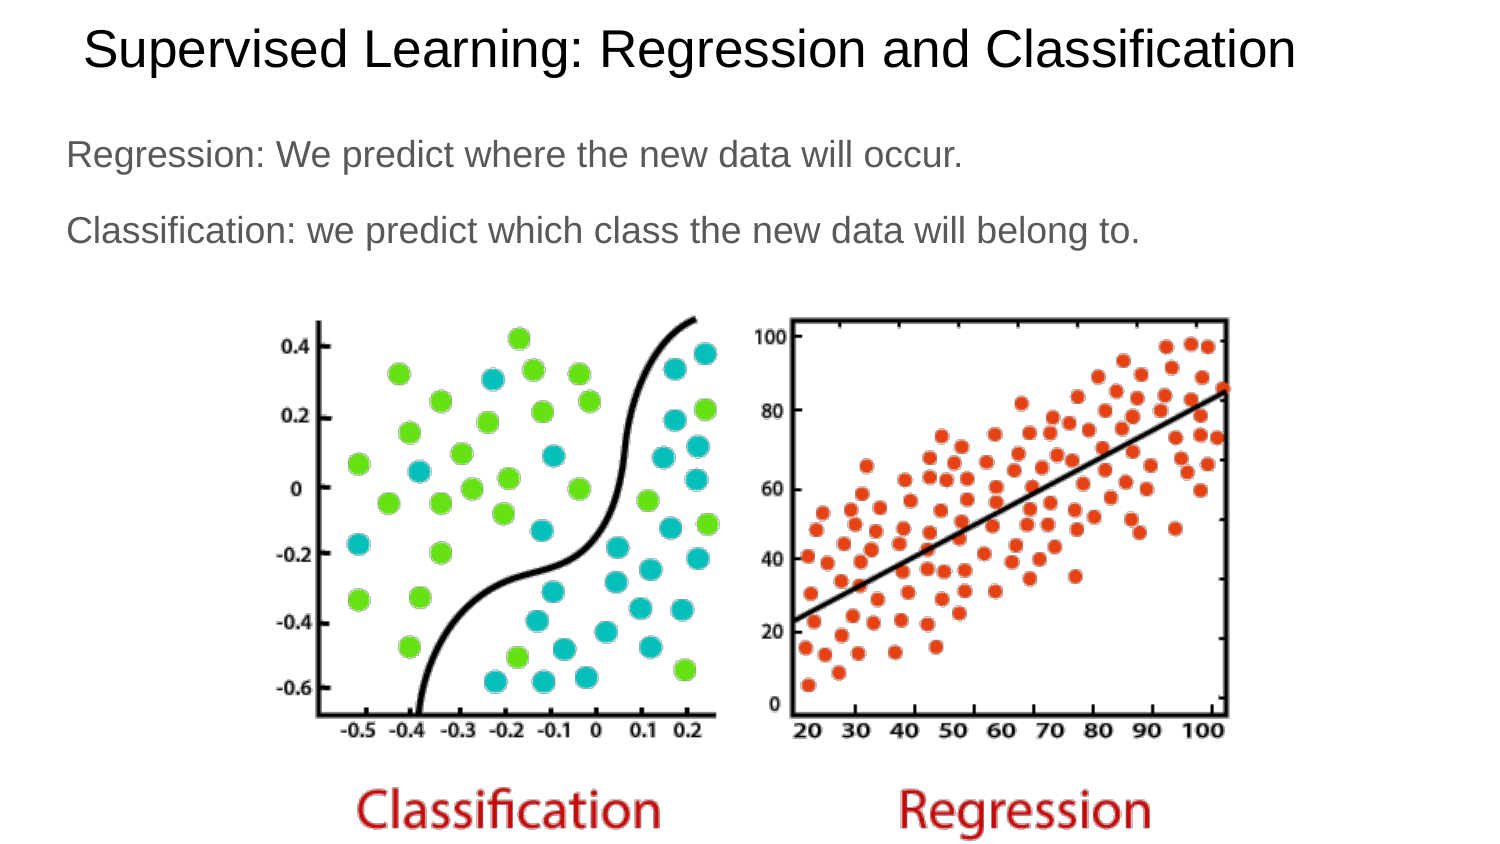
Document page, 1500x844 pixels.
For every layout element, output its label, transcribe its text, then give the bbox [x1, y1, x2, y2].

list Regression: We predict where the new data will occur. Classification: we predict which class the new data will belong to. [51, 108, 1449, 669]
picture [261, 299, 1239, 844]
title Supervised Learning: Regression and Classification [68, 0, 1467, 94]
